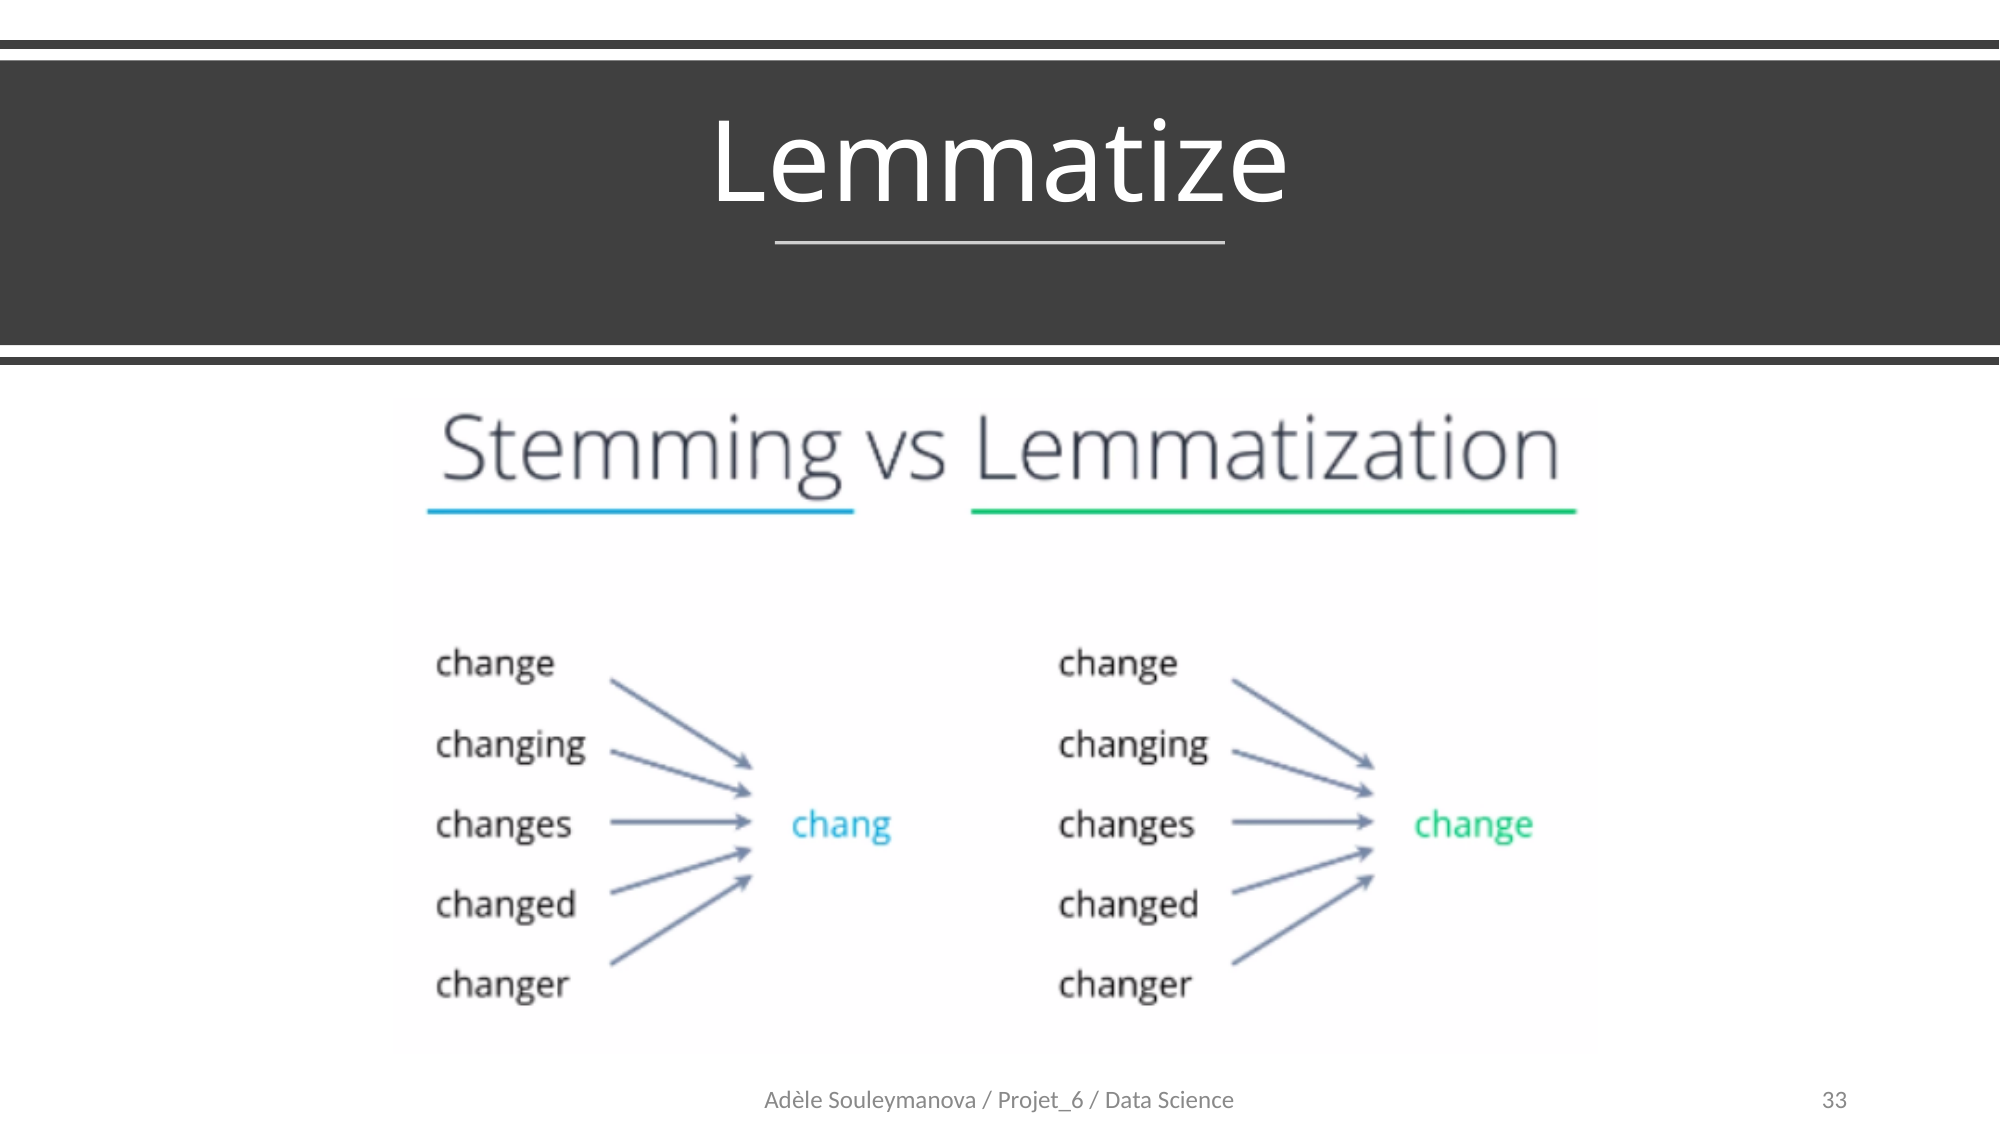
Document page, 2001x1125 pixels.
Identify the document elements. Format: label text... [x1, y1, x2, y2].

title Lemmatize [86, 80, 1914, 233]
footer Adèle Souleymanova / Projet_6 / Data Science [662, 1069, 1338, 1125]
text_box [0, 59, 2000, 346]
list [393, 398, 1598, 1054]
slide_number 33 [1412, 1069, 1863, 1125]
